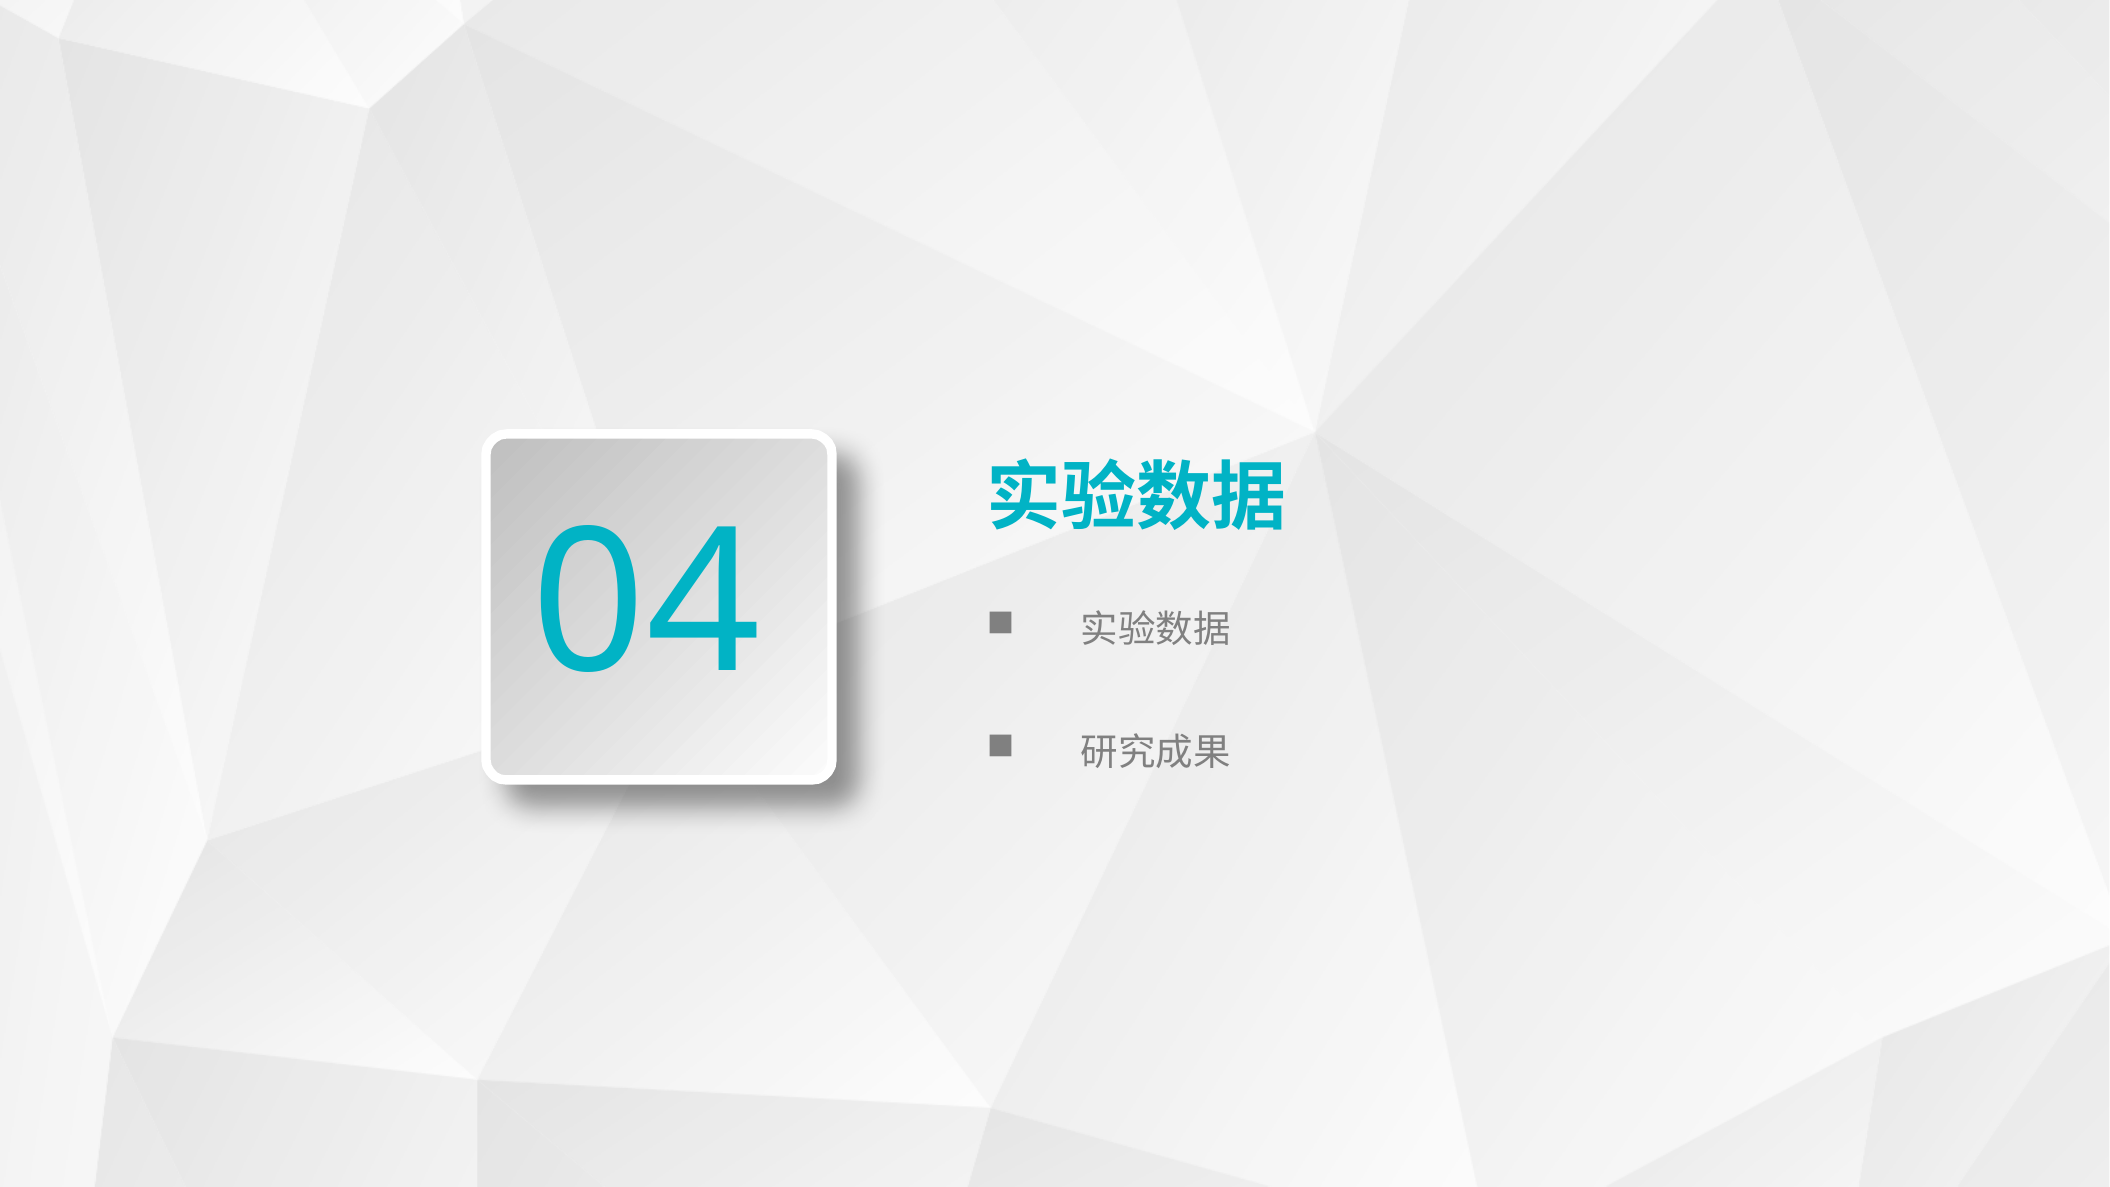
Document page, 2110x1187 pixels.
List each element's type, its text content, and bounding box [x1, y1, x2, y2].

picture [0, 0, 2110, 1187]
list 04 [517, 490, 801, 724]
list 实验数据 研究成果 [971, 602, 1669, 716]
list 实验数据 [971, 451, 1669, 565]
